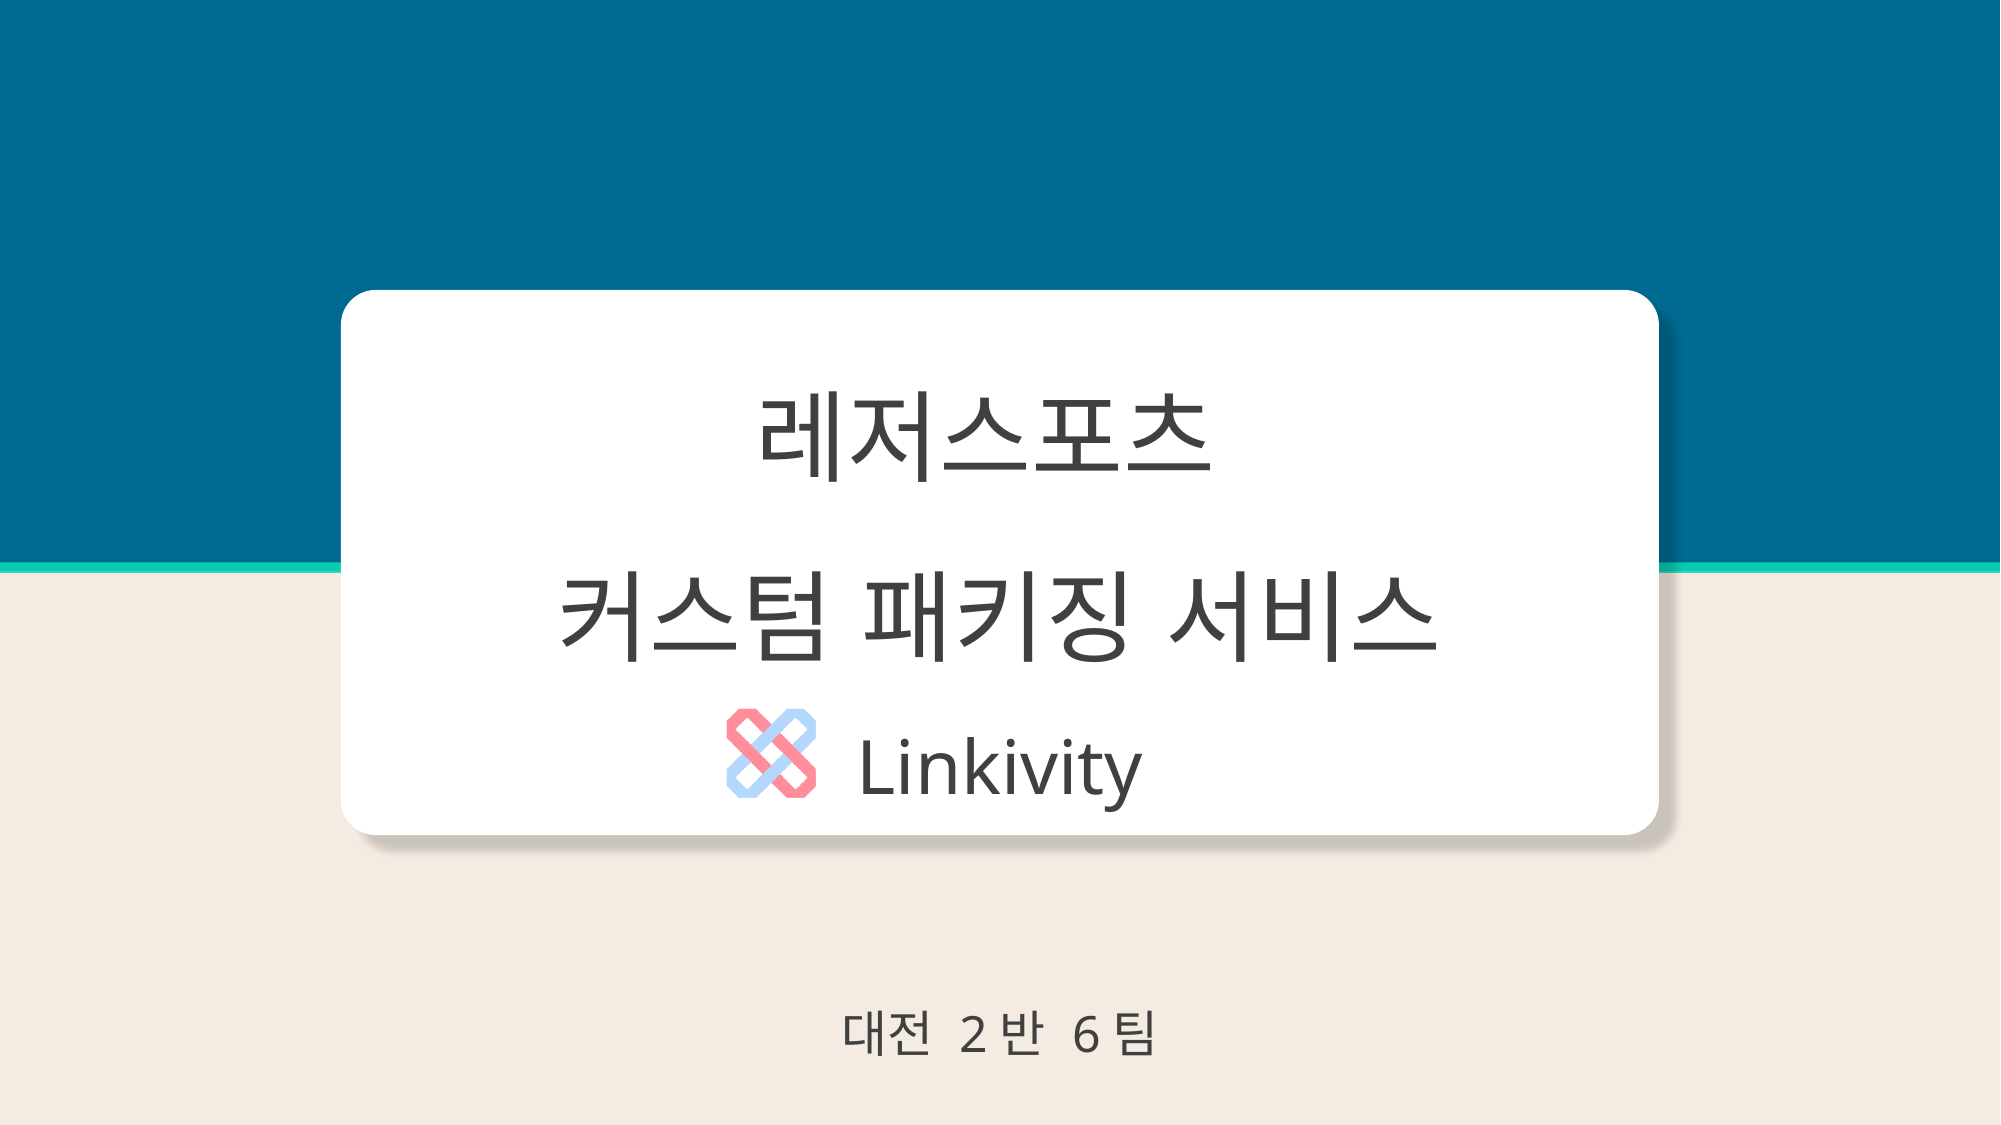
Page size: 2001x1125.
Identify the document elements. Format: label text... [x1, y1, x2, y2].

text_box 대전 2반 6팀 [794, 995, 1206, 1070]
text_box [0, 0, 2000, 563]
text_box 레저스포츠 커스텀 패키징 서비스 Linkivity [339, 288, 1661, 837]
picture [726, 708, 816, 798]
